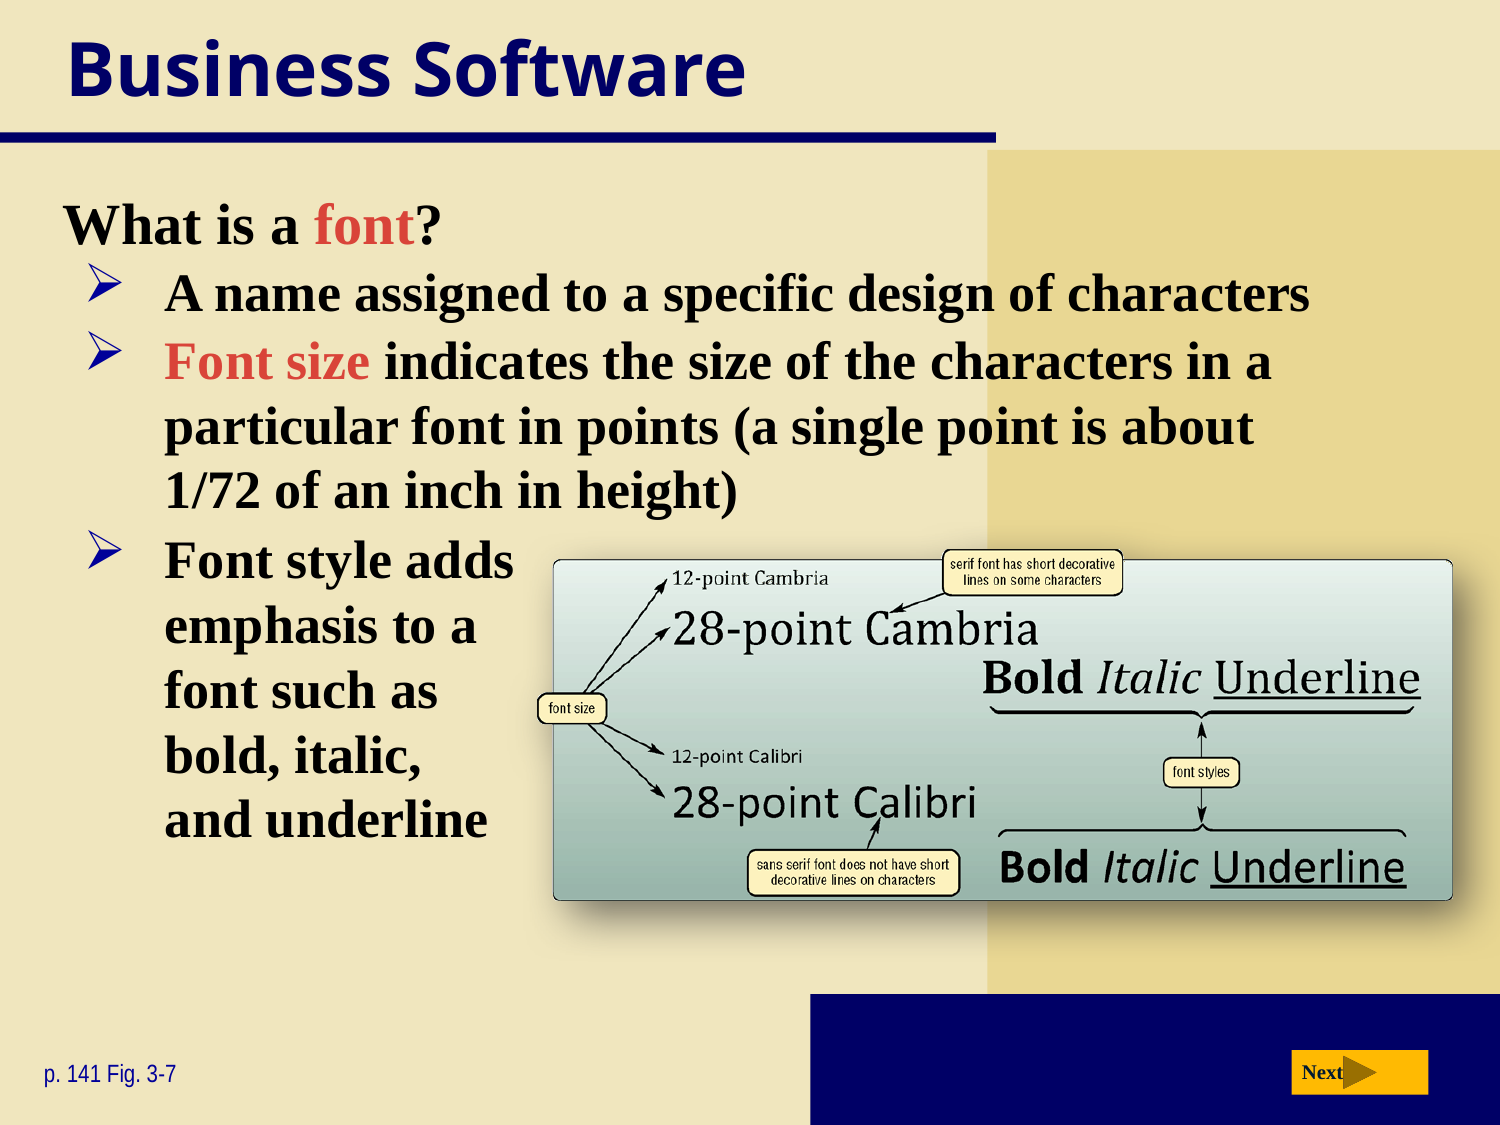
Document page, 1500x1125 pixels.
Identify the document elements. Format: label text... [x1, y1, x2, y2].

text_box p. 141 Fig. 3-7 [29, 1050, 225, 1095]
text_box A name assigned to a specific design of characters Font size indicates the size of the characters in a particular font in points (a single point is about 1/72 of an inch in height) [49, 249, 1459, 516]
text_box Font style adds emphasis to a font such as bold, italic, and underline [49, 516, 1459, 875]
picture [537, 549, 1454, 901]
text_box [1286, 1049, 1429, 1095]
title Business Software [49, 0, 1459, 133]
list What is a font? [47, 178, 1457, 288]
